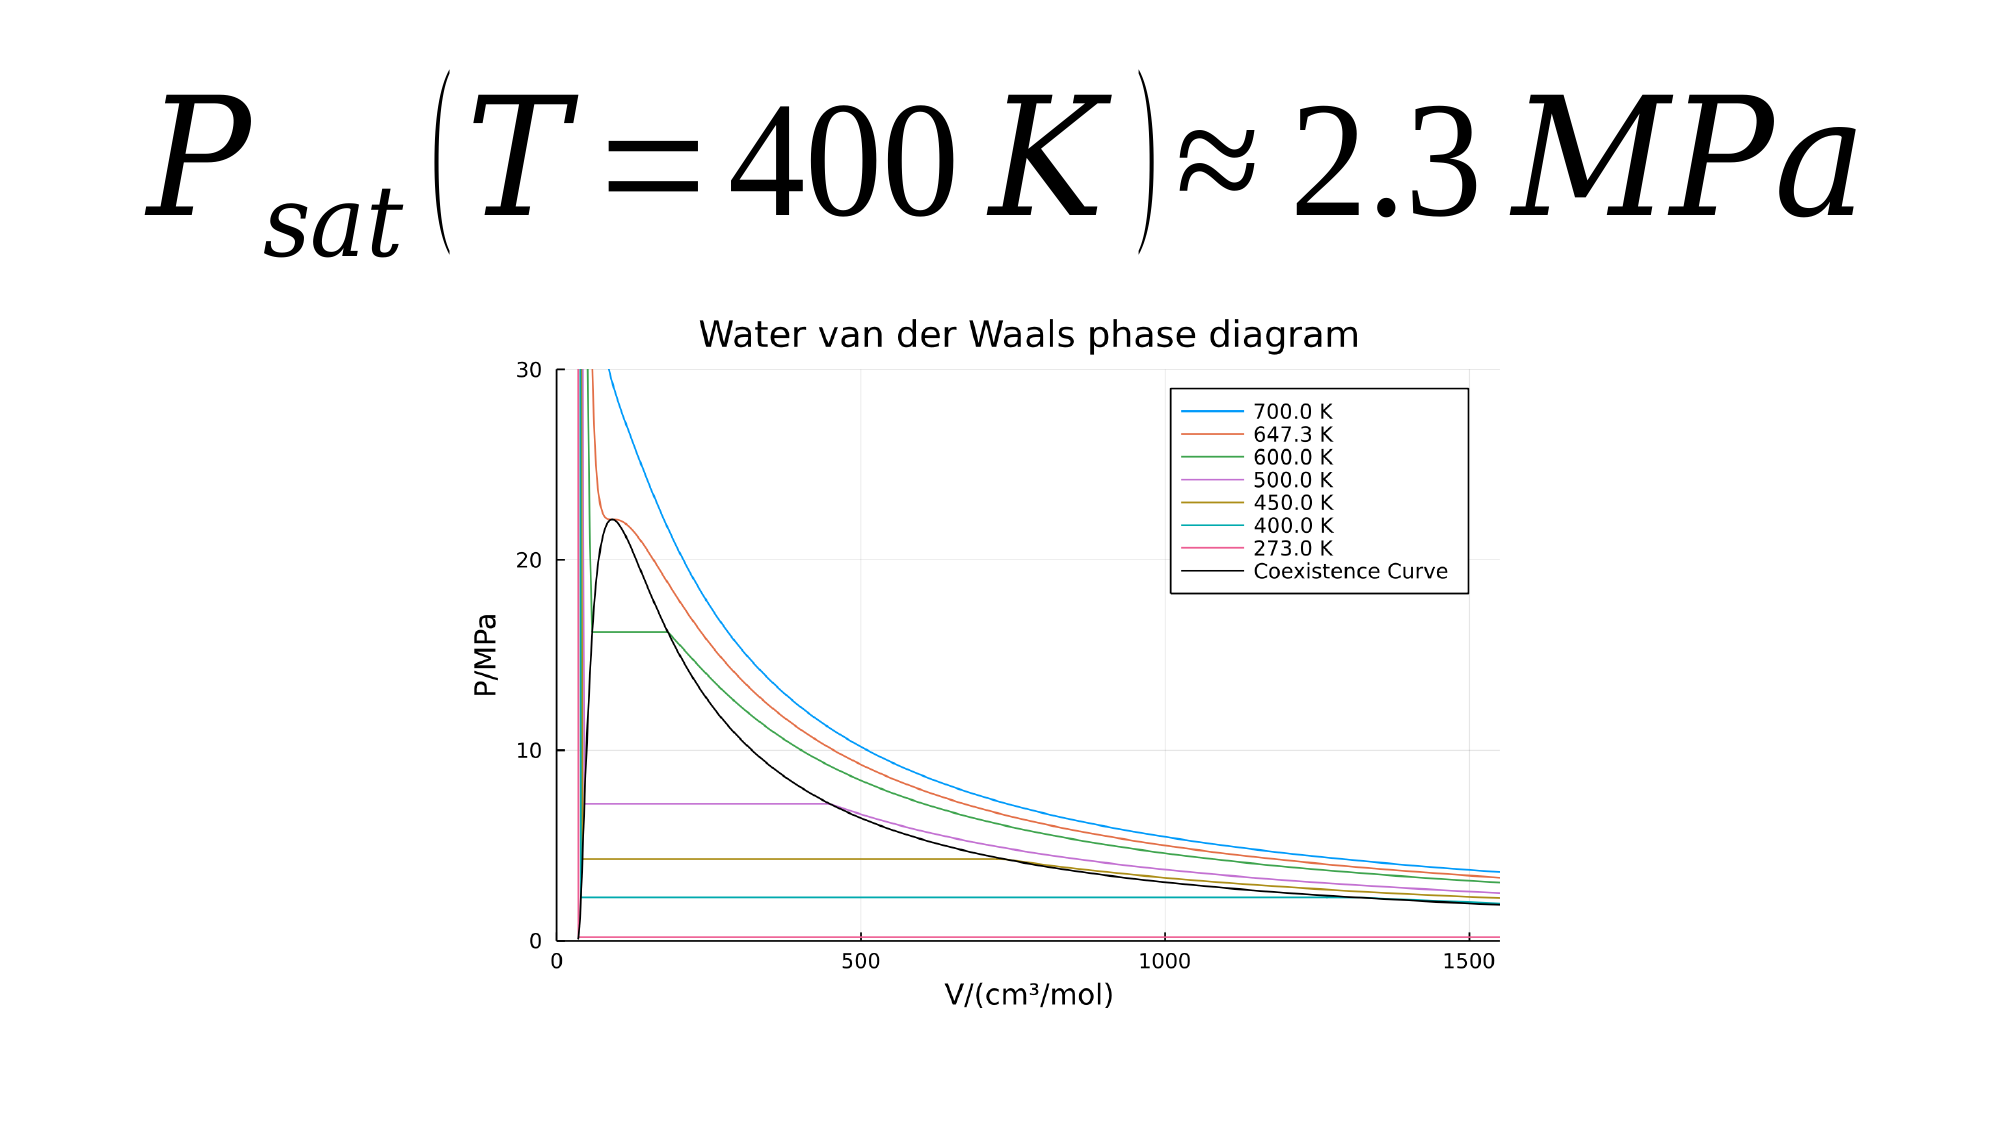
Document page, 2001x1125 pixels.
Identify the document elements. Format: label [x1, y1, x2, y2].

list [466, 299, 1533, 1014]
